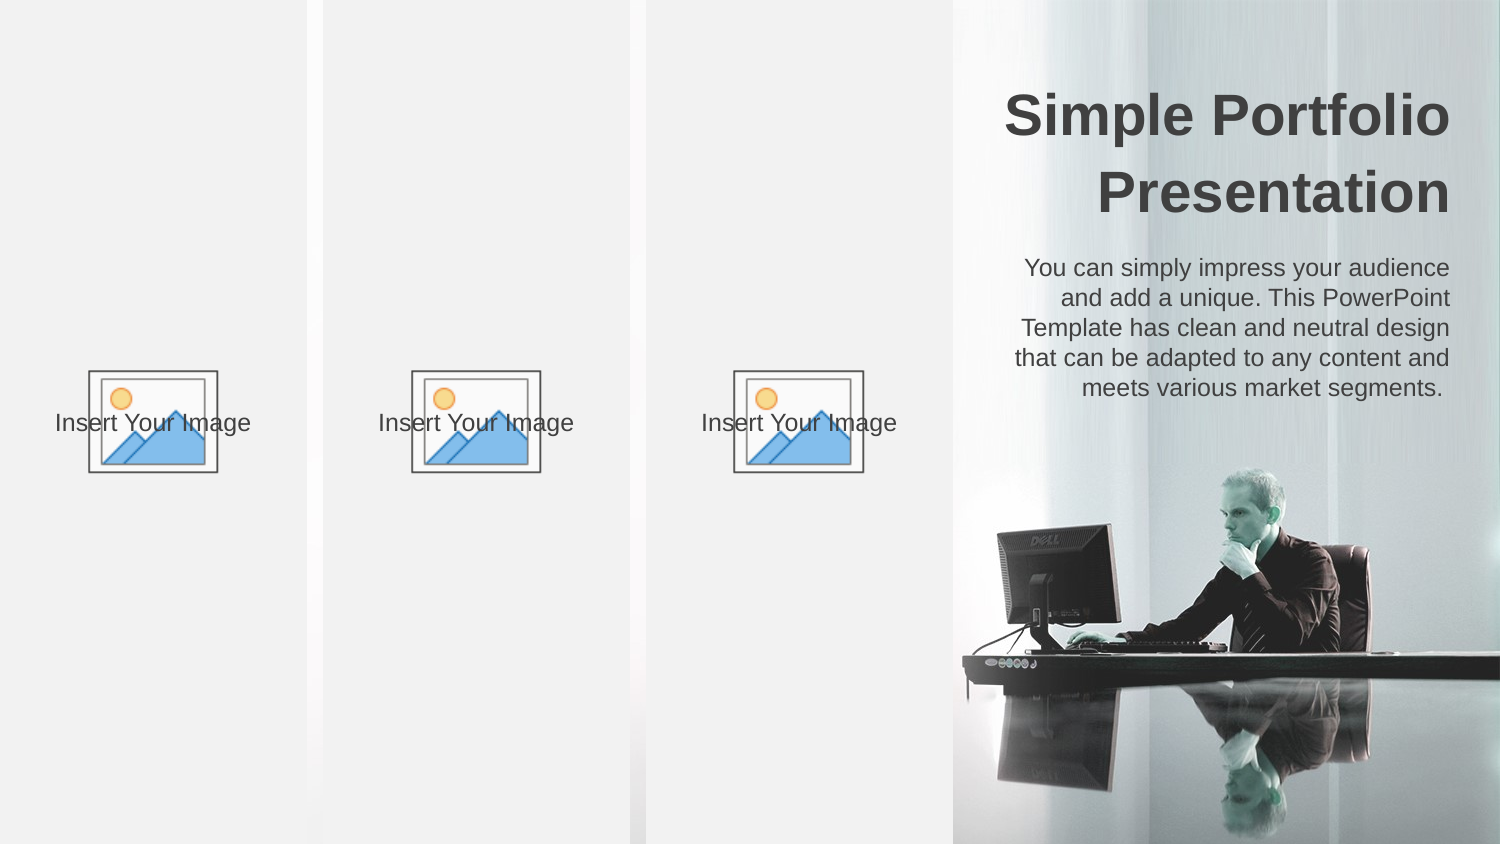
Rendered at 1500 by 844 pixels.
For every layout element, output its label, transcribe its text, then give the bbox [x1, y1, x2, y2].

text_box Simple Portfolio Presentation [974, 71, 1466, 224]
text_box You can simply impress your audience and add a unique. This PowerPoint Template has clean and neutral design that can be adapted to any content and meets various market segments. [974, 244, 1466, 409]
picture [0, 0, 1500, 844]
